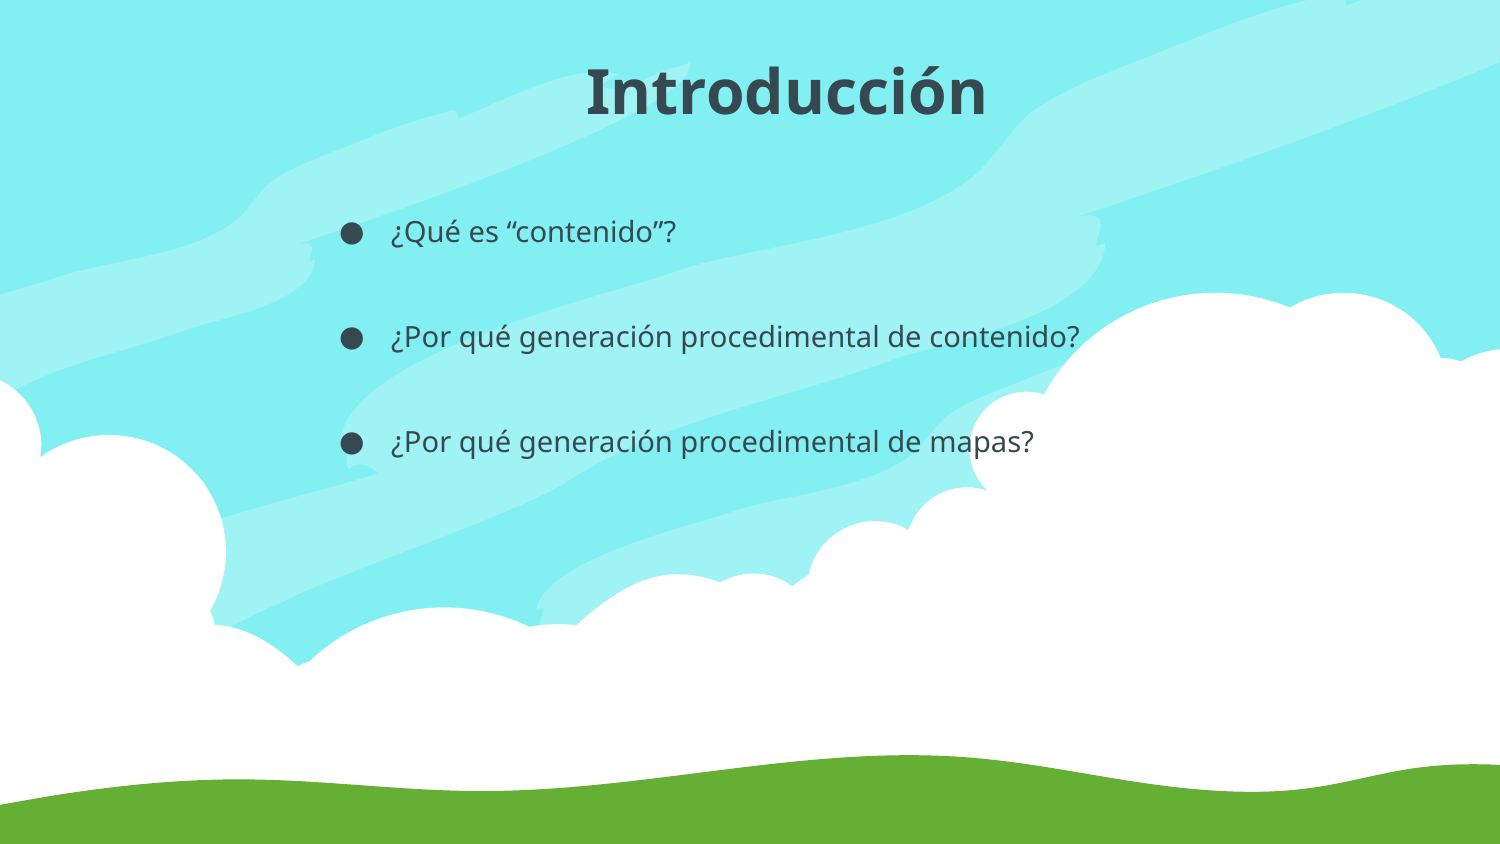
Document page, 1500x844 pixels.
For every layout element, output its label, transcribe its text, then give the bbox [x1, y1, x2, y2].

title Introducción [0, 21, 1500, 142]
subtitle ¿Qué es “contenido”? ¿Por qué generación procedimental de contenido? ¿Por qué generación procedimental de mapas? [301, 163, 1199, 573]
